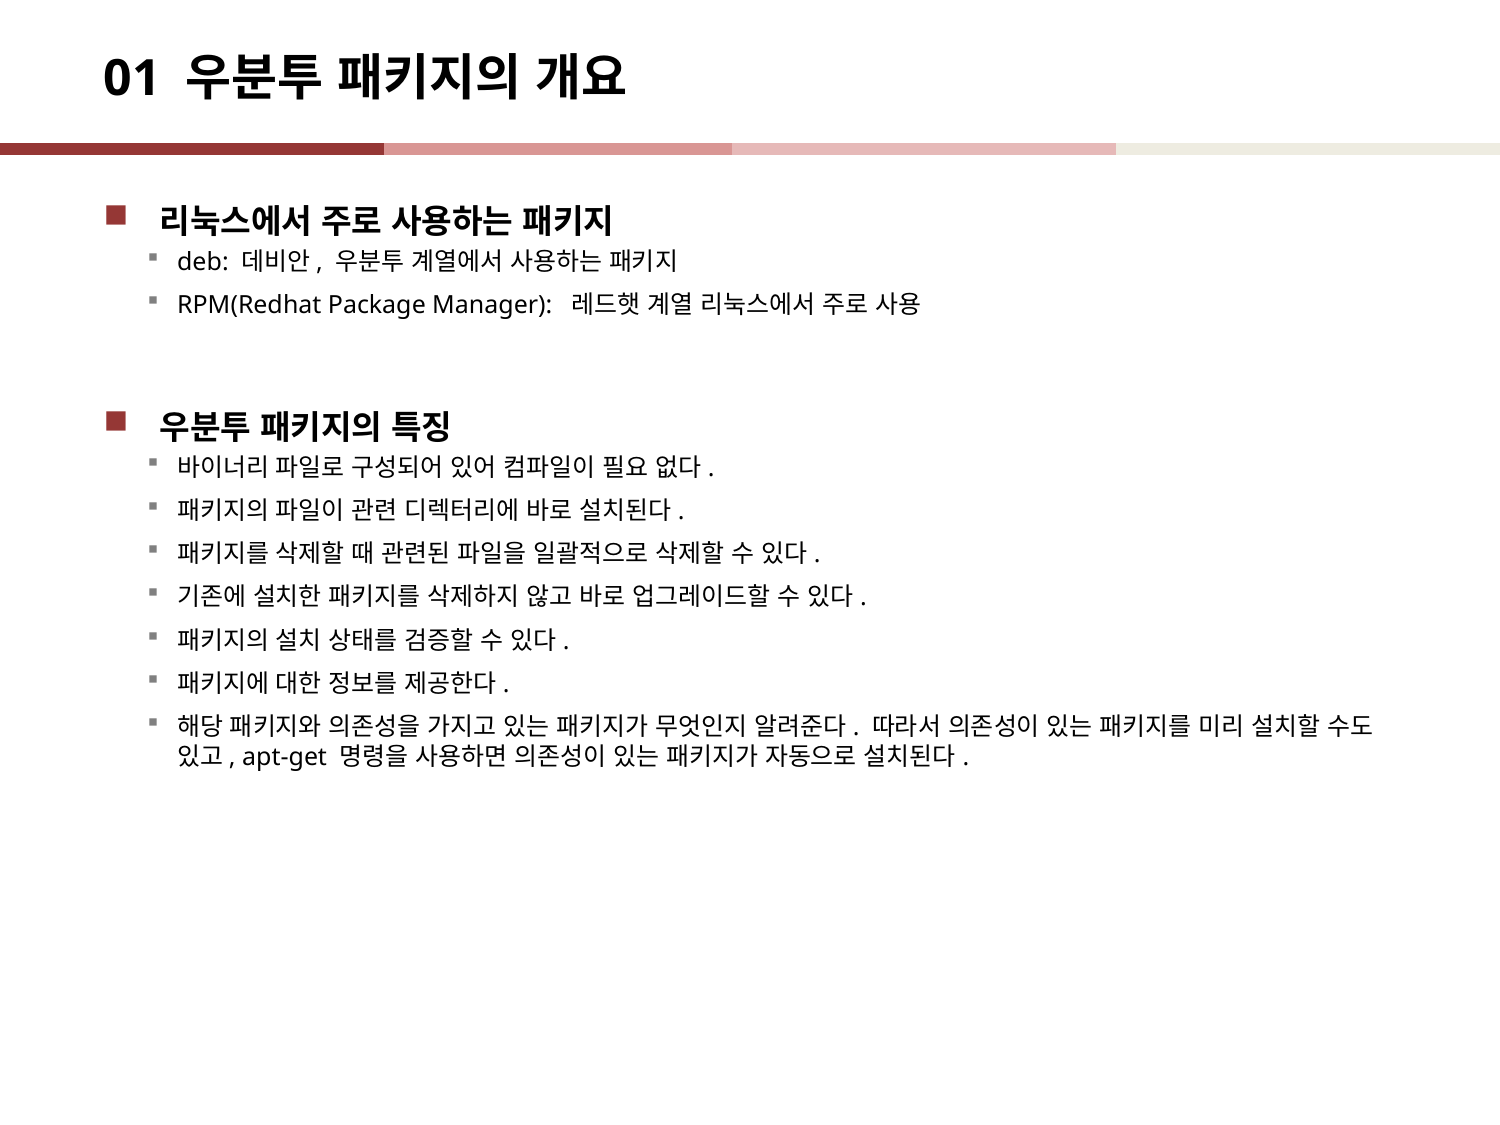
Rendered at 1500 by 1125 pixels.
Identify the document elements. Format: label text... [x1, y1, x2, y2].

list 리눅스에서 주로 사용하는 패키지 deb: 데비안, 우분투 계열에서 사용하는 패키지 RPM(Redhat Package Manager): 레드햇 계열 리눅스에서 주로 사용 우분투 패키지의 특징 바이너리 파일로 구성되어 있어 컴파일이 필요 없다. 패키지의 파일이 관련 디렉터리에 바로 설치된다. 패키지를 삭제할 때 관련된 파일을 일괄적으로 삭제할 수 있다. 기존에 설치한 패키지를 삭제하지 않고 바로 업그레이드할 수 있다. 패키지의 설치 상태를 검증할 수 있다. 패키지에 대한 정보를 제공한다. 해당 패키지와 의존성을 가지고 있는 패키지가 무엇인지 알려준다. 따라서 의존성이 있는 패키지를 미리 설치할 수도 있고, apt-get 명령을 사용하면 의존성이 있는 패키지가 자동으로 설치된다. [88, 172, 1436, 1071]
title 01 우분투 패키지의 개요 [88, 30, 1330, 121]
